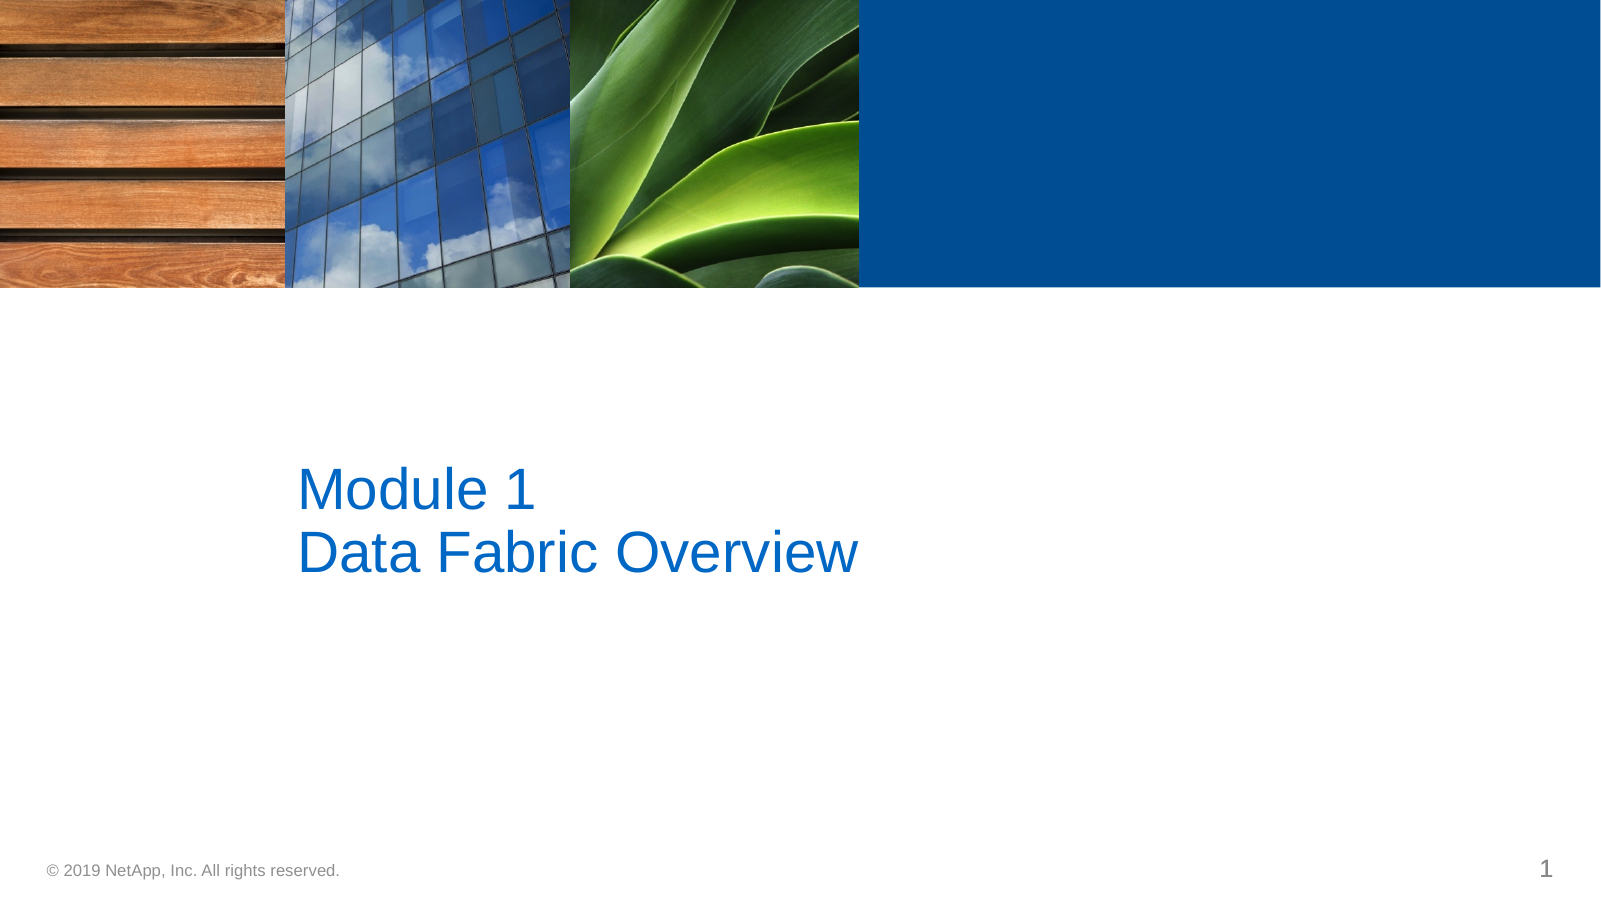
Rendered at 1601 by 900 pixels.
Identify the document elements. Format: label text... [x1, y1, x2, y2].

slide_number 1 [1458, 851, 1569, 884]
footer © 2019 NetApp, Inc. All rights reserved. [34, 853, 533, 887]
title Module 1 Data Fabric Overview [285, 335, 1566, 591]
picture [0, 0, 859, 288]
